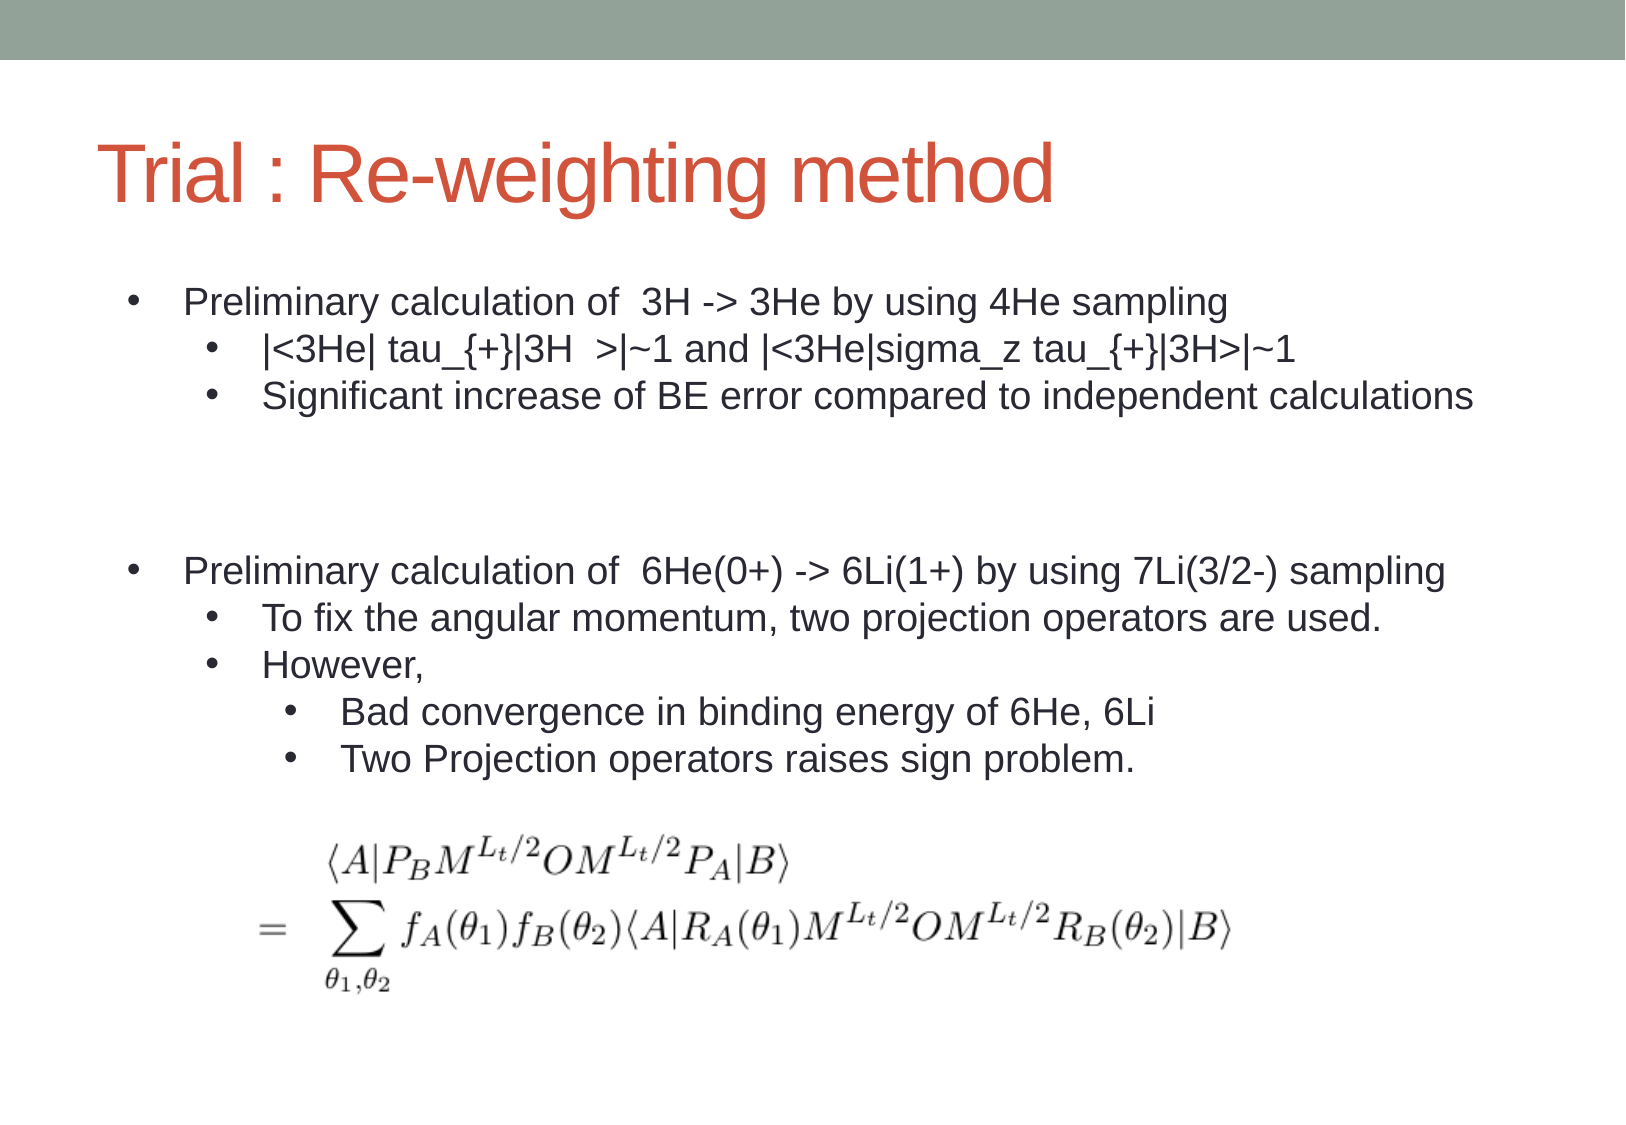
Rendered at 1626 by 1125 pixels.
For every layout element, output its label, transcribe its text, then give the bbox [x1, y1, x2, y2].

text_box Preliminary calculation of 3H -> 3He by using 4He sampling |<3He| tau_{+}|3H >|~1 and |<3He|sigma_z tau_{+}|3H>|~1 Significant increase of BE error compared to independent calculations [112, 268, 1597, 425]
picture [233, 814, 1244, 1017]
title Trial : Re-weighting method [81, 87, 1544, 250]
text_box Preliminary calculation of 6He(0+) -> 6Li(1+) by using 7Li(3/2-) sampling To fix the angular momentum, two projection operators are used. However, Bad convergence in binding energy of 6He, 6Li Two Projection operators raises sign problem. [112, 537, 1597, 789]
